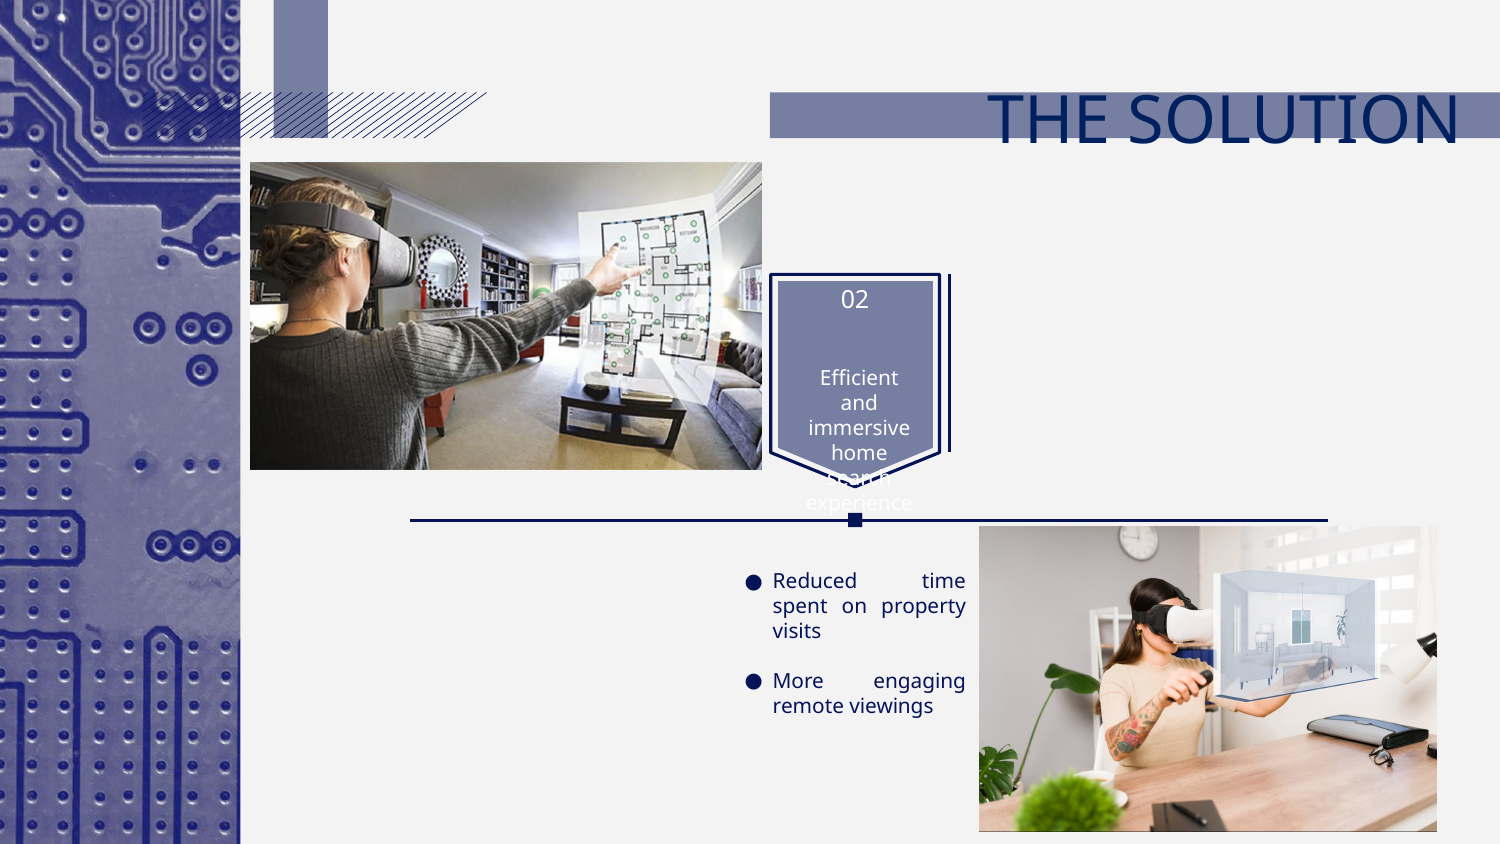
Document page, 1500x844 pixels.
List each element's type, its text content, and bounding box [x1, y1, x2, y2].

text_box [770, 274, 940, 487]
text_box [867, 518, 1329, 522]
picture [250, 162, 762, 470]
picture [979, 526, 1438, 832]
text_box Reduced time spent on property visits More engaging remote viewings [729, 552, 973, 810]
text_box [847, 512, 863, 528]
title 02 [806, 268, 905, 349]
picture [0, 0, 241, 844]
title THE SOLUTION [757, 71, 1478, 163]
text_box [410, 518, 842, 522]
subtitle Efficient and immersive home search experience [783, 349, 935, 413]
